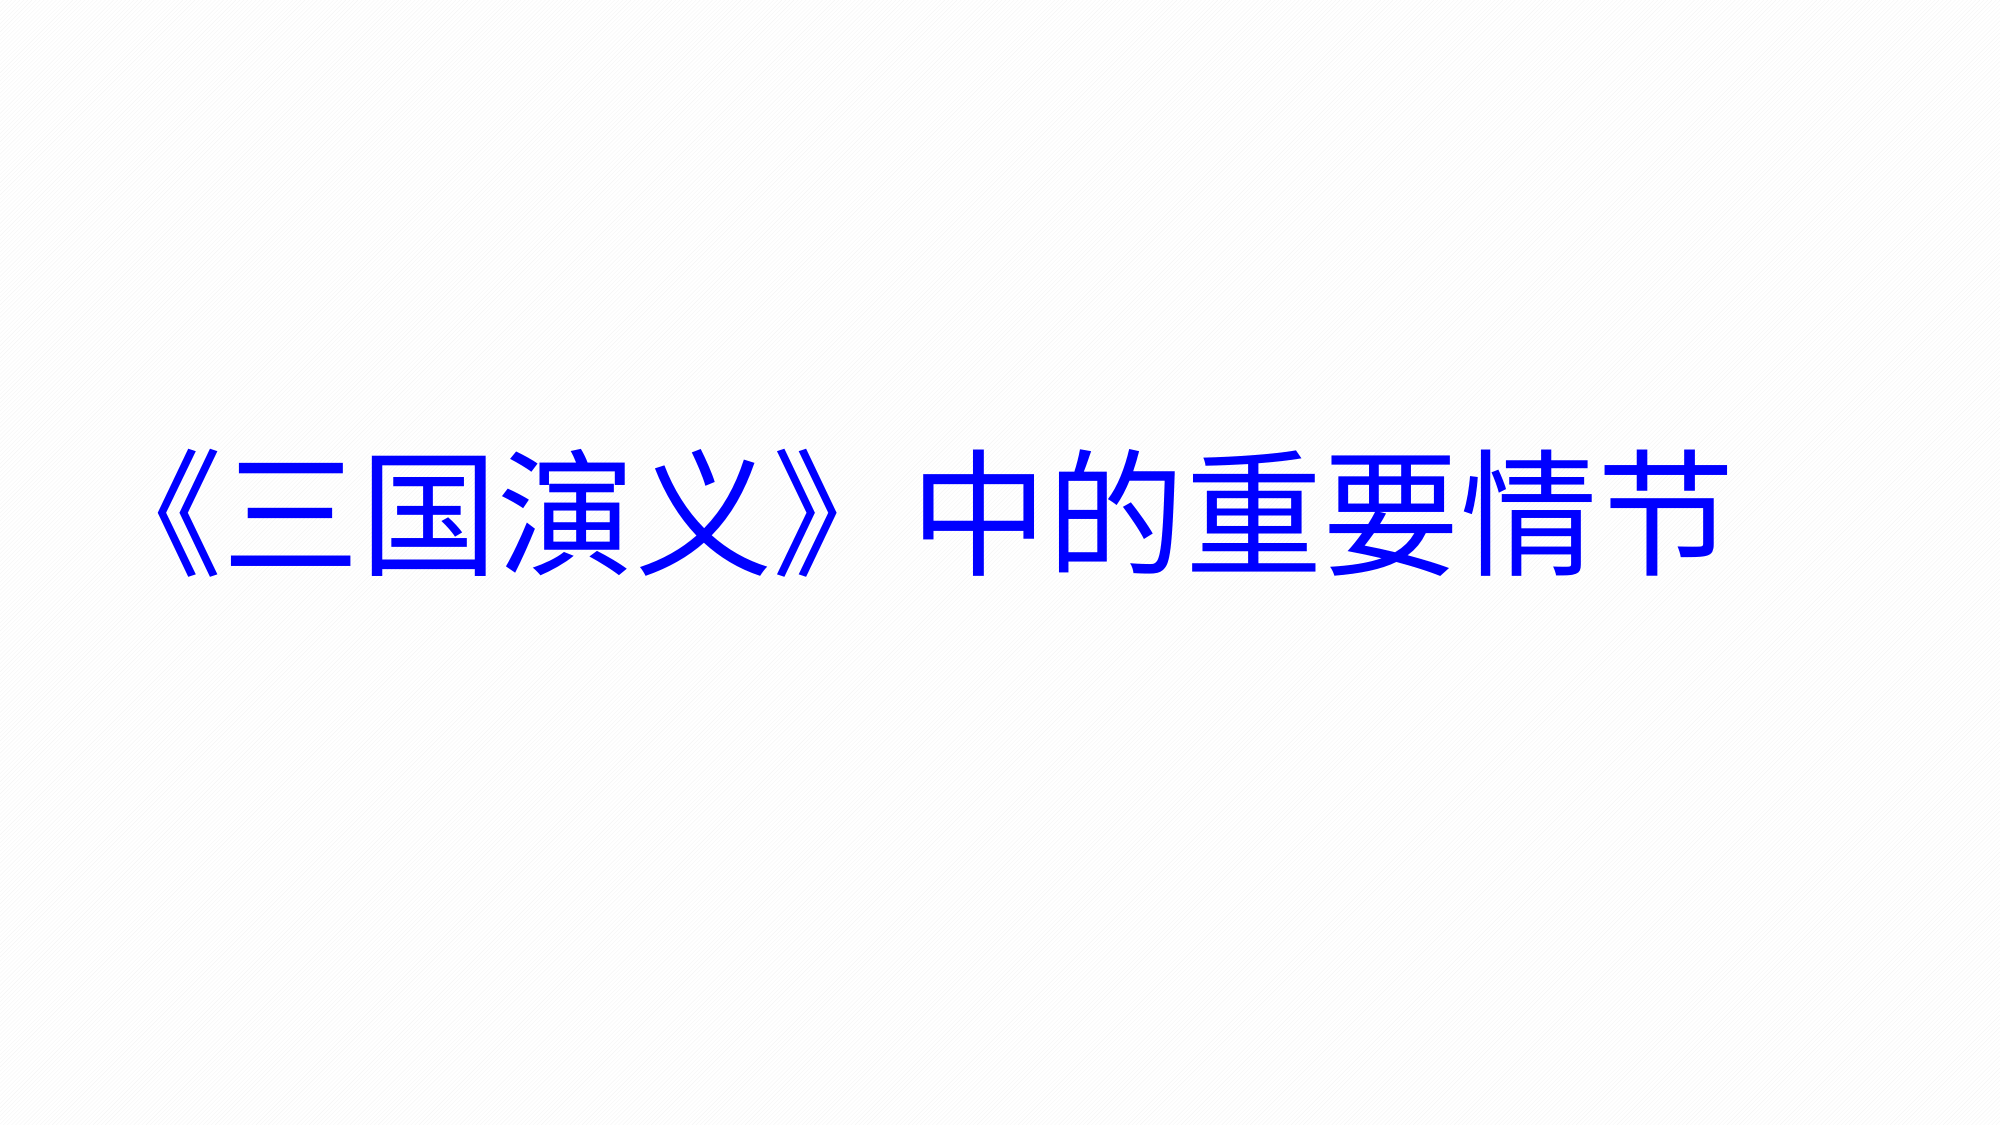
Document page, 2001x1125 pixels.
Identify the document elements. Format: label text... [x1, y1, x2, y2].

text_box 《三国演义》中的重要情节 [70, 420, 1930, 601]
